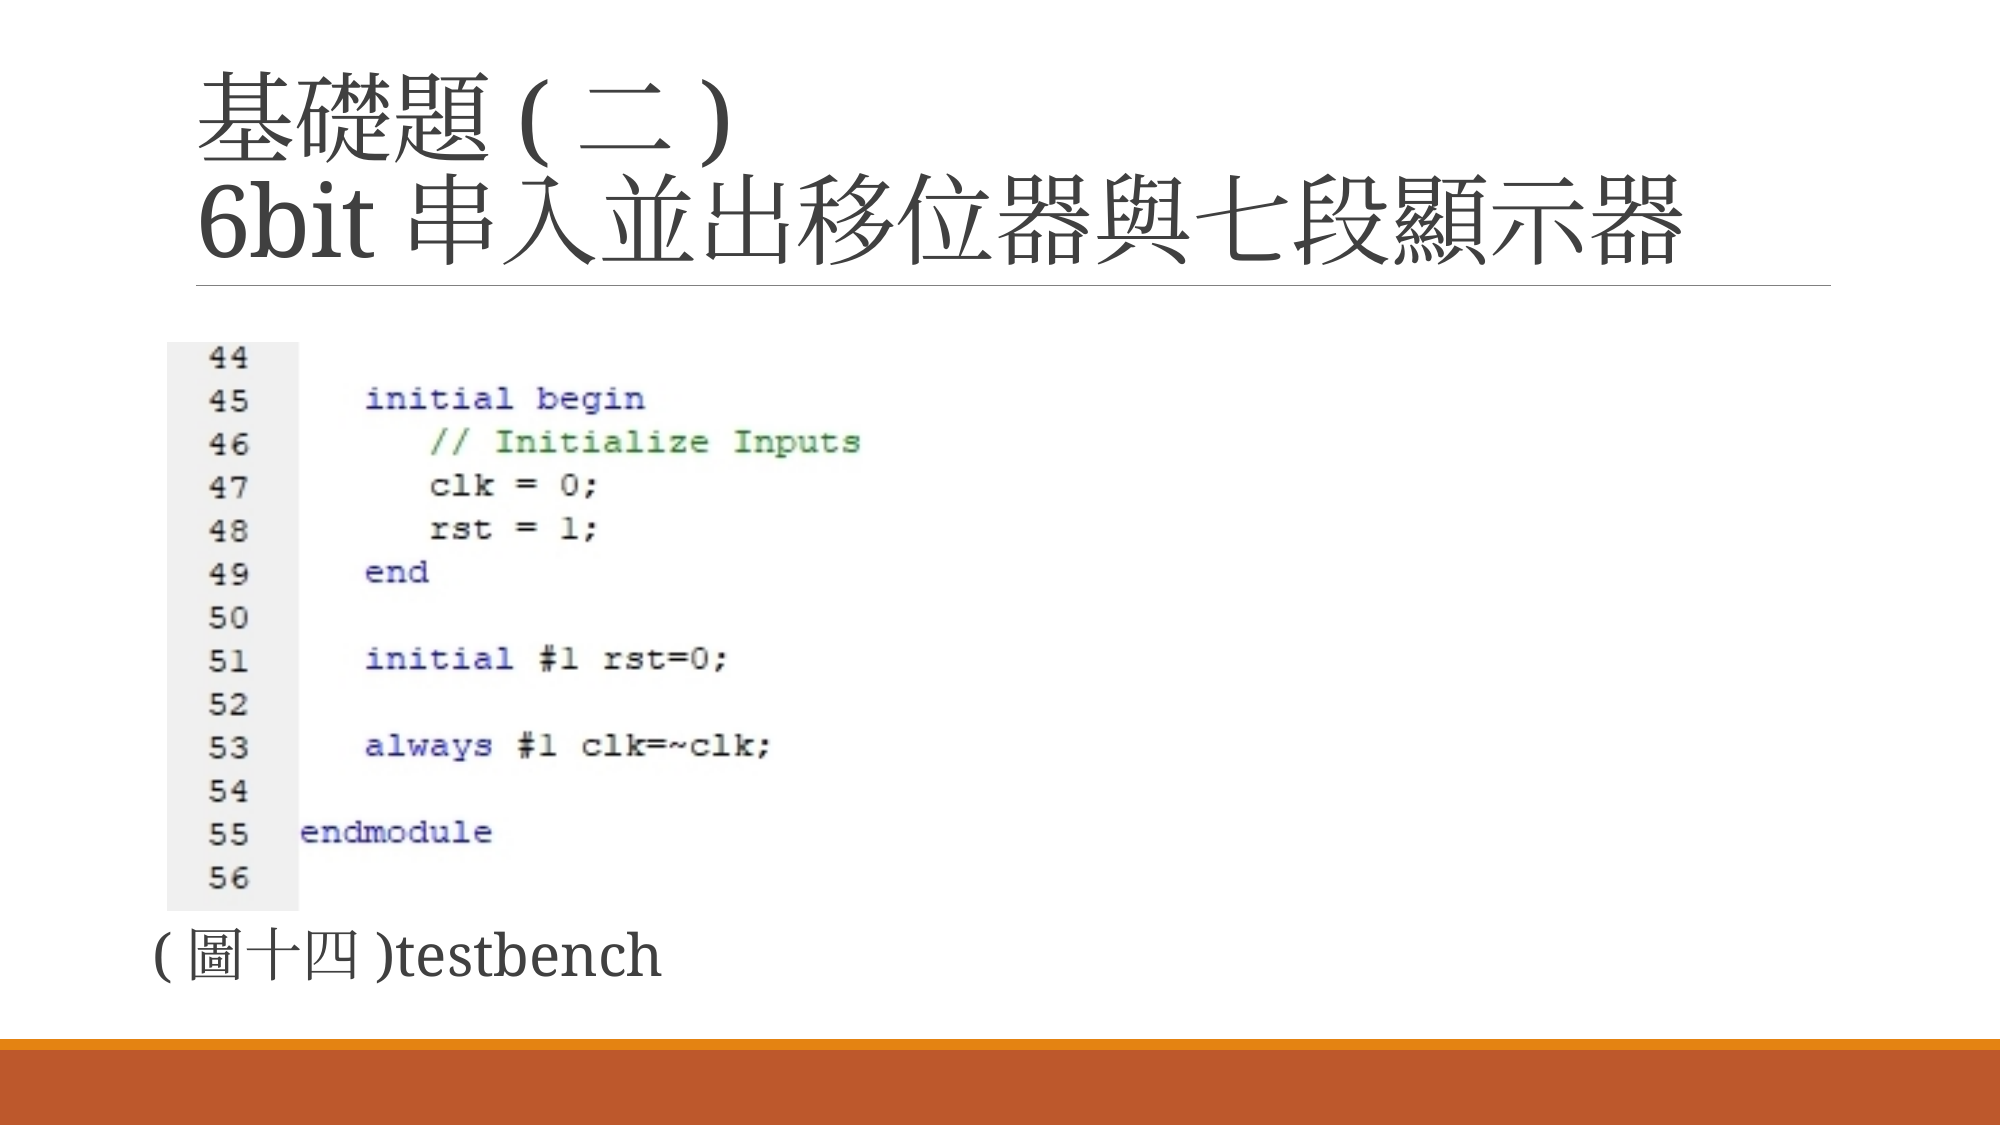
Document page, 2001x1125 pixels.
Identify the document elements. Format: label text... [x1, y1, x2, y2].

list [167, 342, 1843, 912]
title 基礎題(二) 6bit串入並出移位器與七段顯示器 [180, 47, 1830, 285]
text_box (圖十四)testbench [137, 911, 679, 996]
